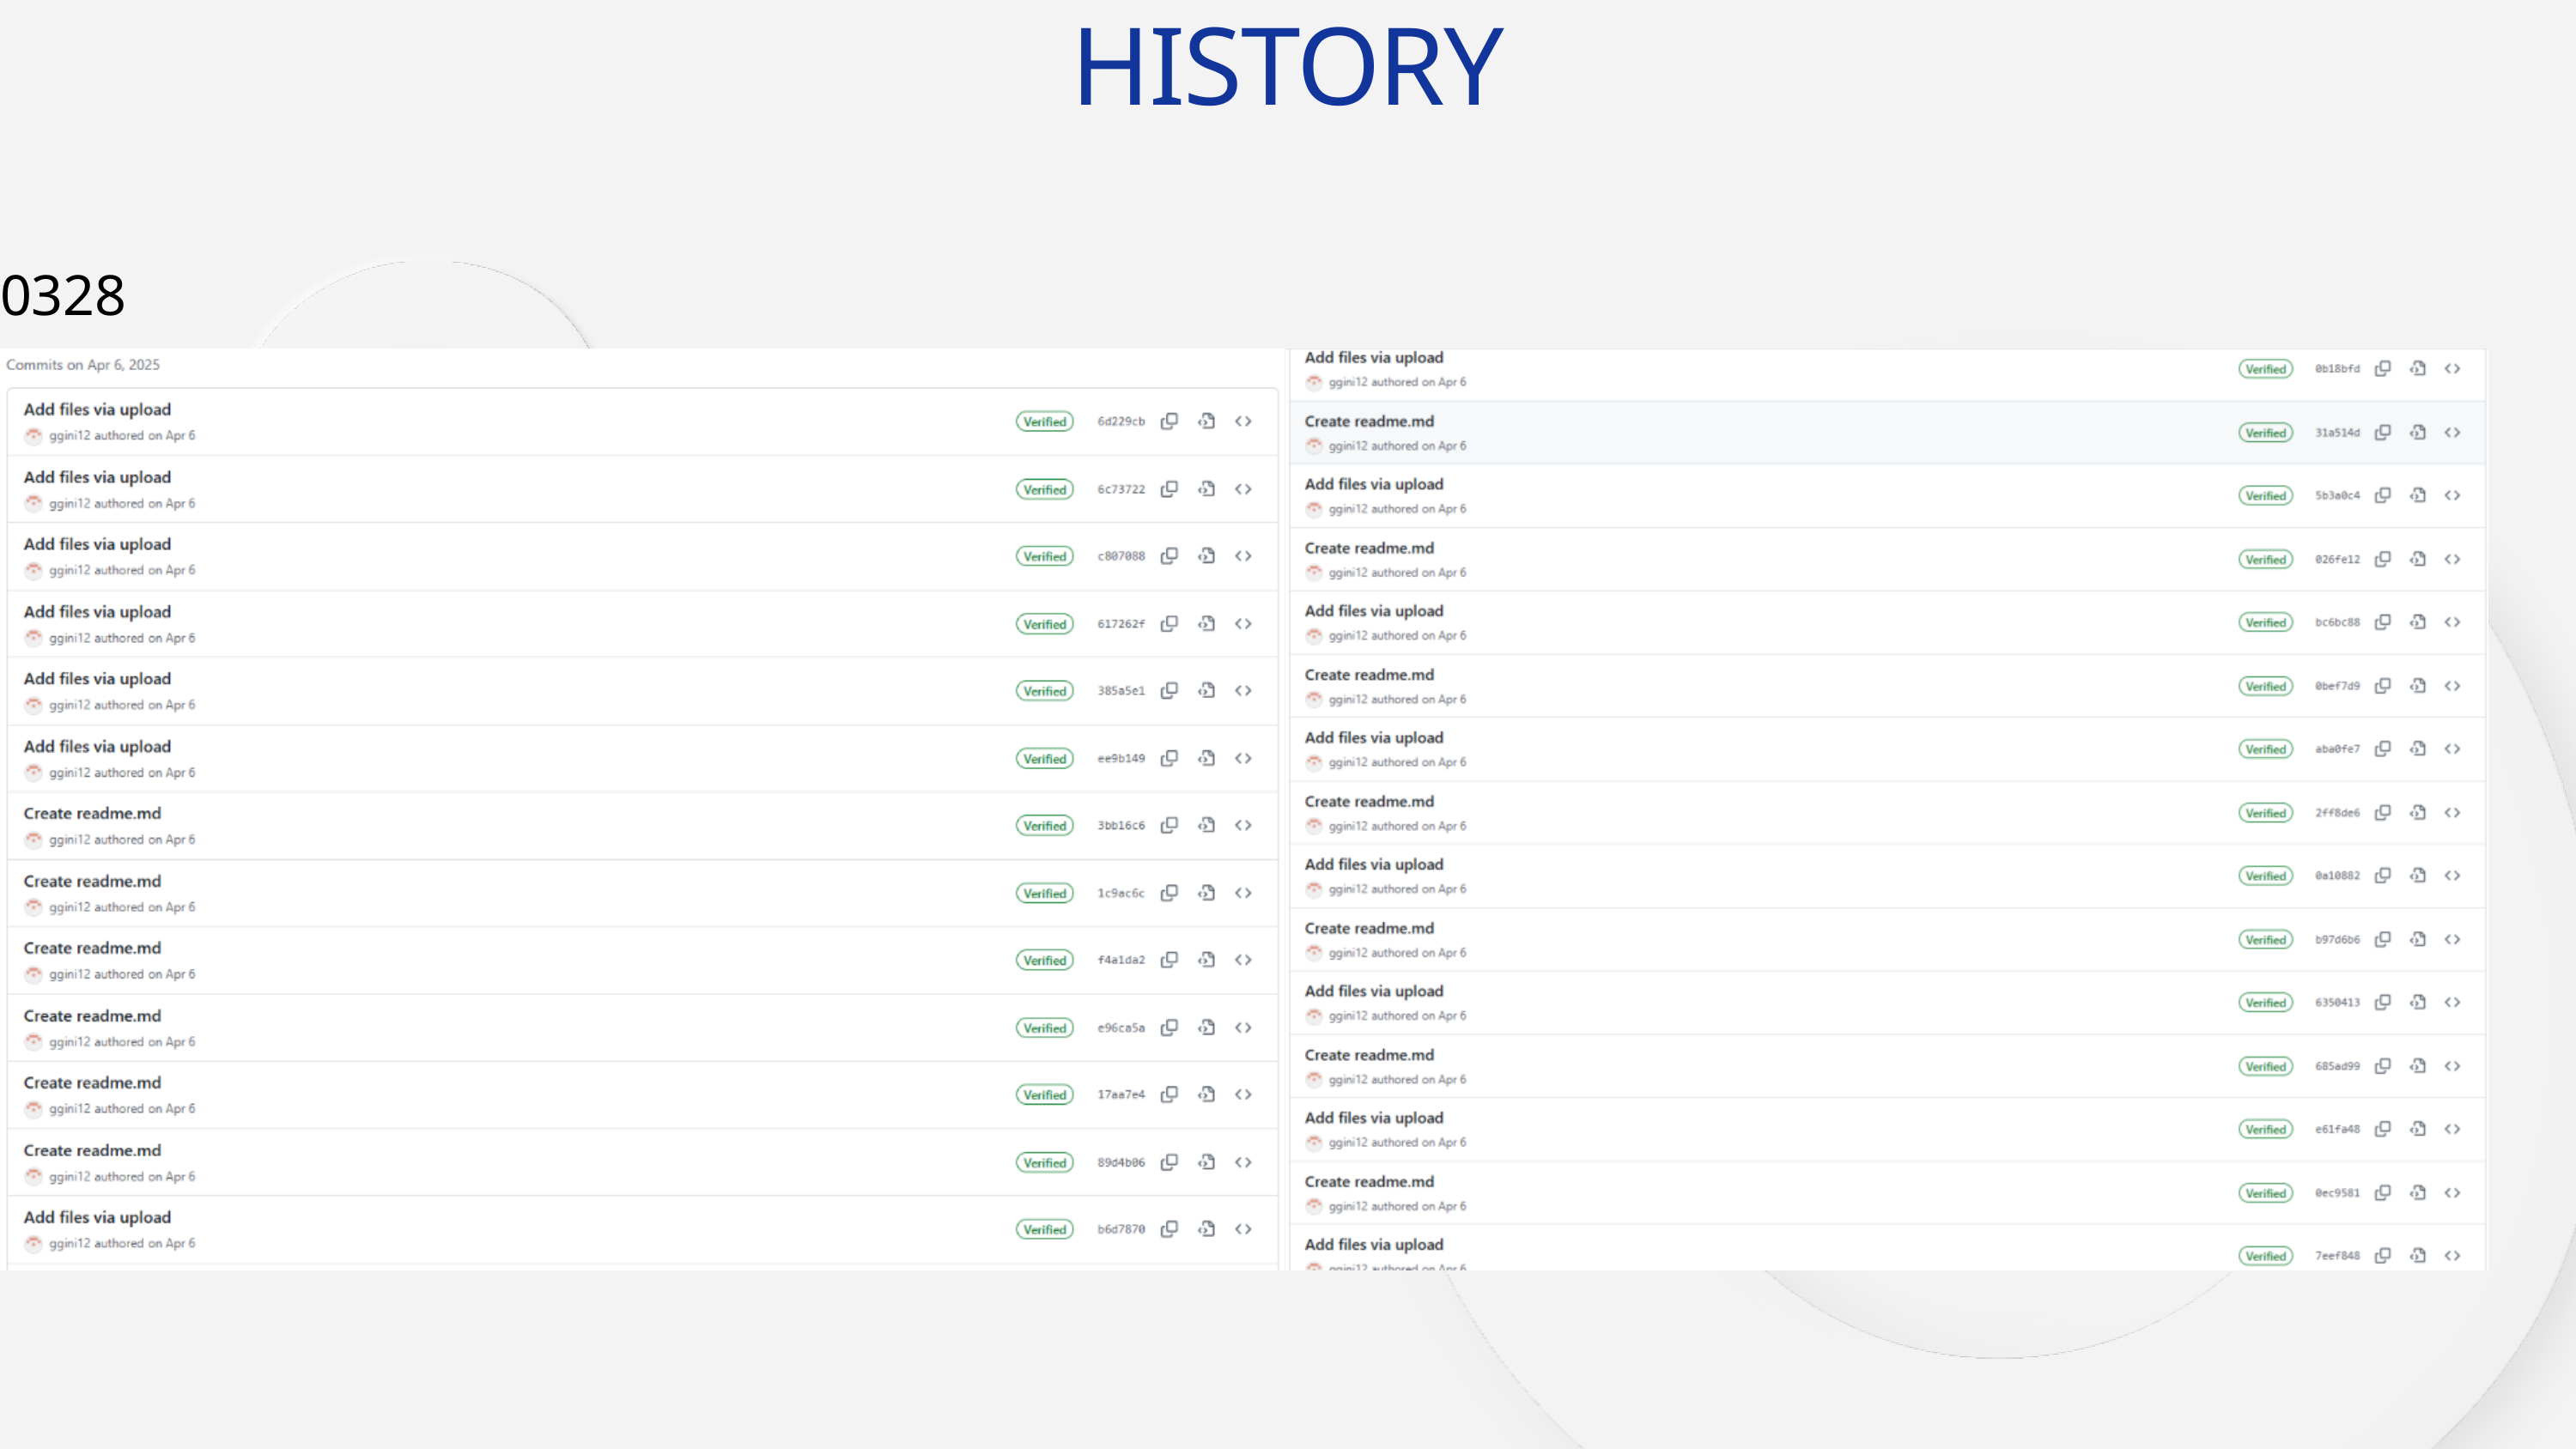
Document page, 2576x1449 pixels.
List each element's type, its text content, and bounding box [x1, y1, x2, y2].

picture [0, 260, 2576, 1449]
text_box HISTORY [552, 0, 2024, 149]
text_box 0328 [0, 263, 147, 342]
